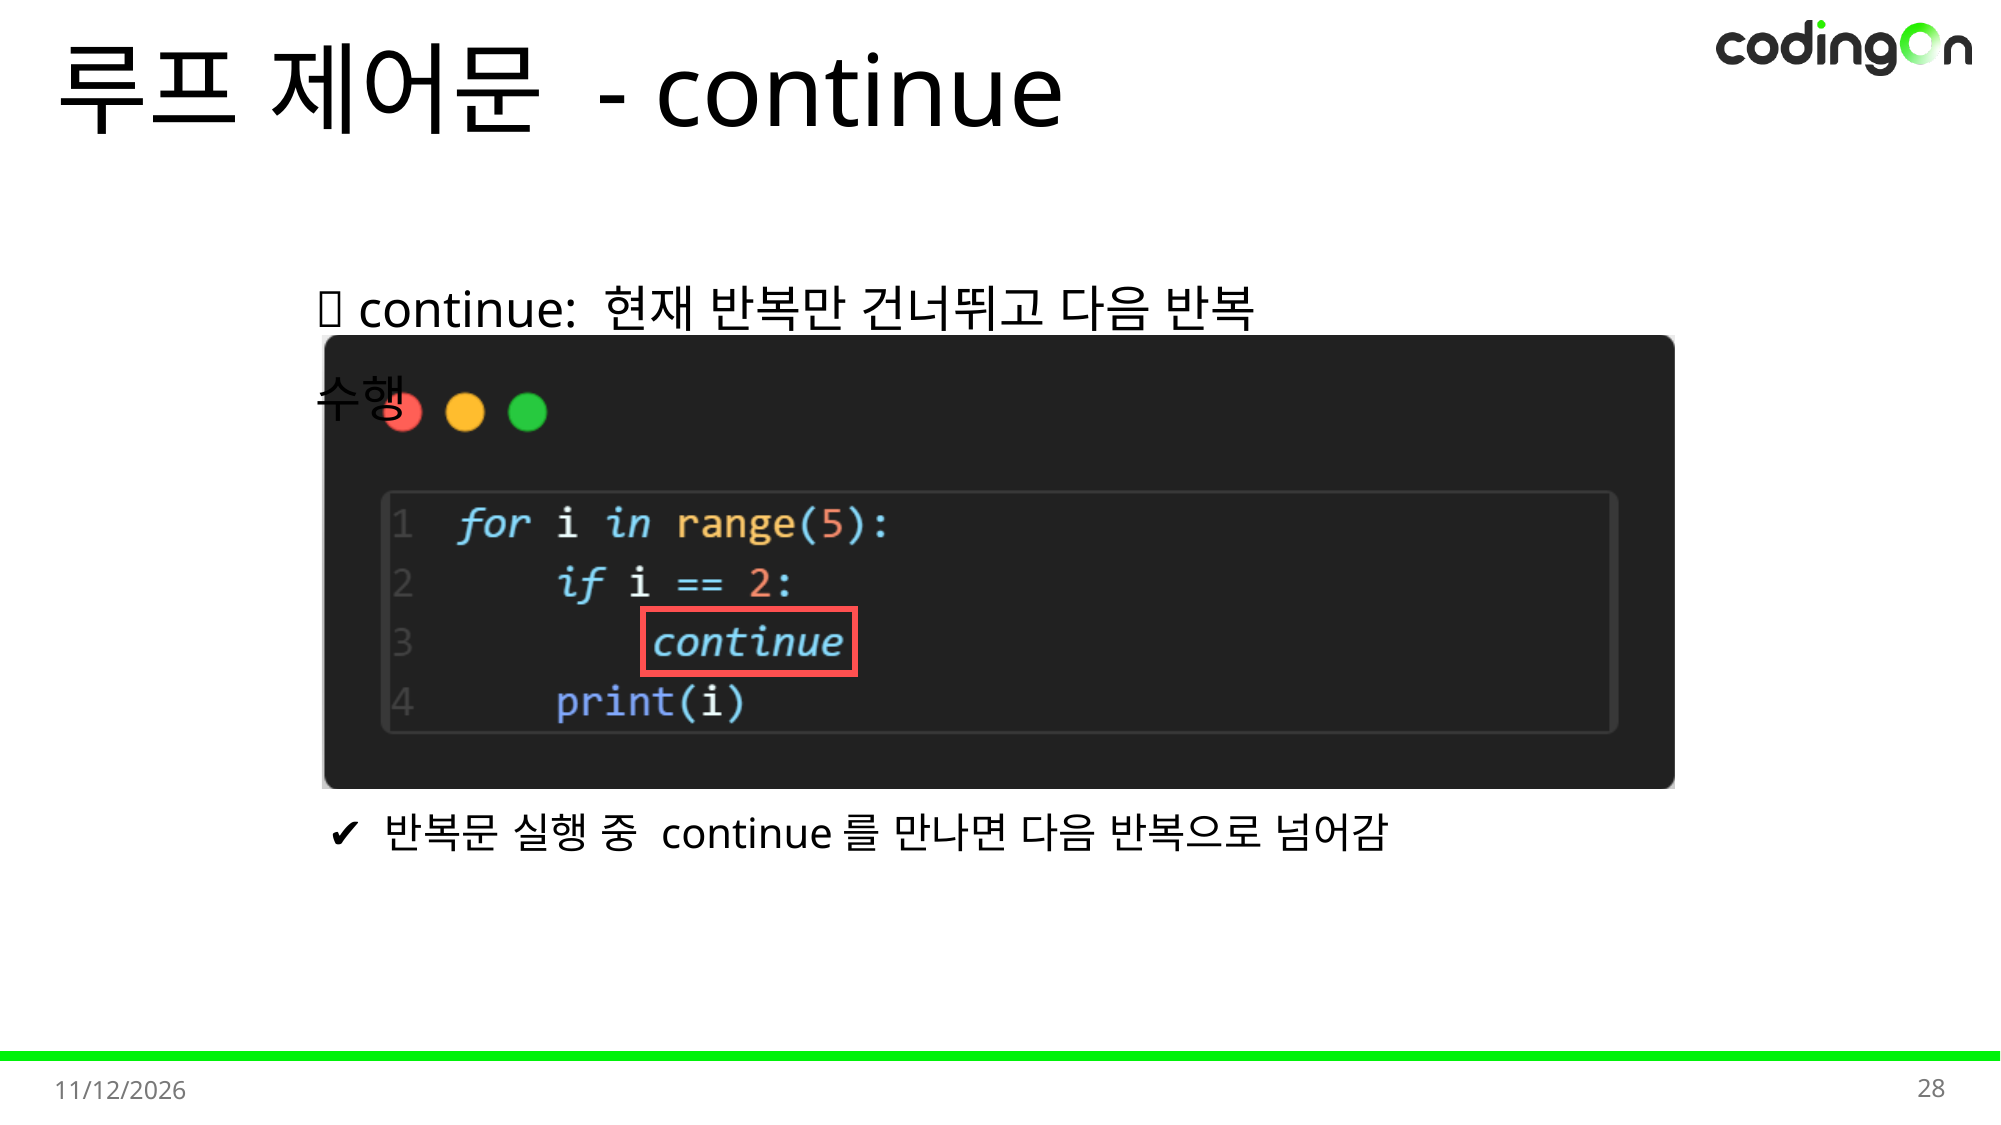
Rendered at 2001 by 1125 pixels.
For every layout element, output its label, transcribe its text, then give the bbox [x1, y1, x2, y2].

picture [321, 335, 1675, 790]
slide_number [39, 1061, 490, 1122]
text_box ✅ continue: 현재 반복만 건너뛰고 다음 반복 수행 [300, 240, 1371, 436]
slide_number 28 [1510, 1059, 1961, 1120]
title 루프 제어문 - continue [41, 0, 1767, 188]
text_box ✔️ 반복문 실행 중 continue를 만나면 다음 반복으로 넘어감 [313, 774, 1646, 865]
picture [1767, 20, 1972, 76]
